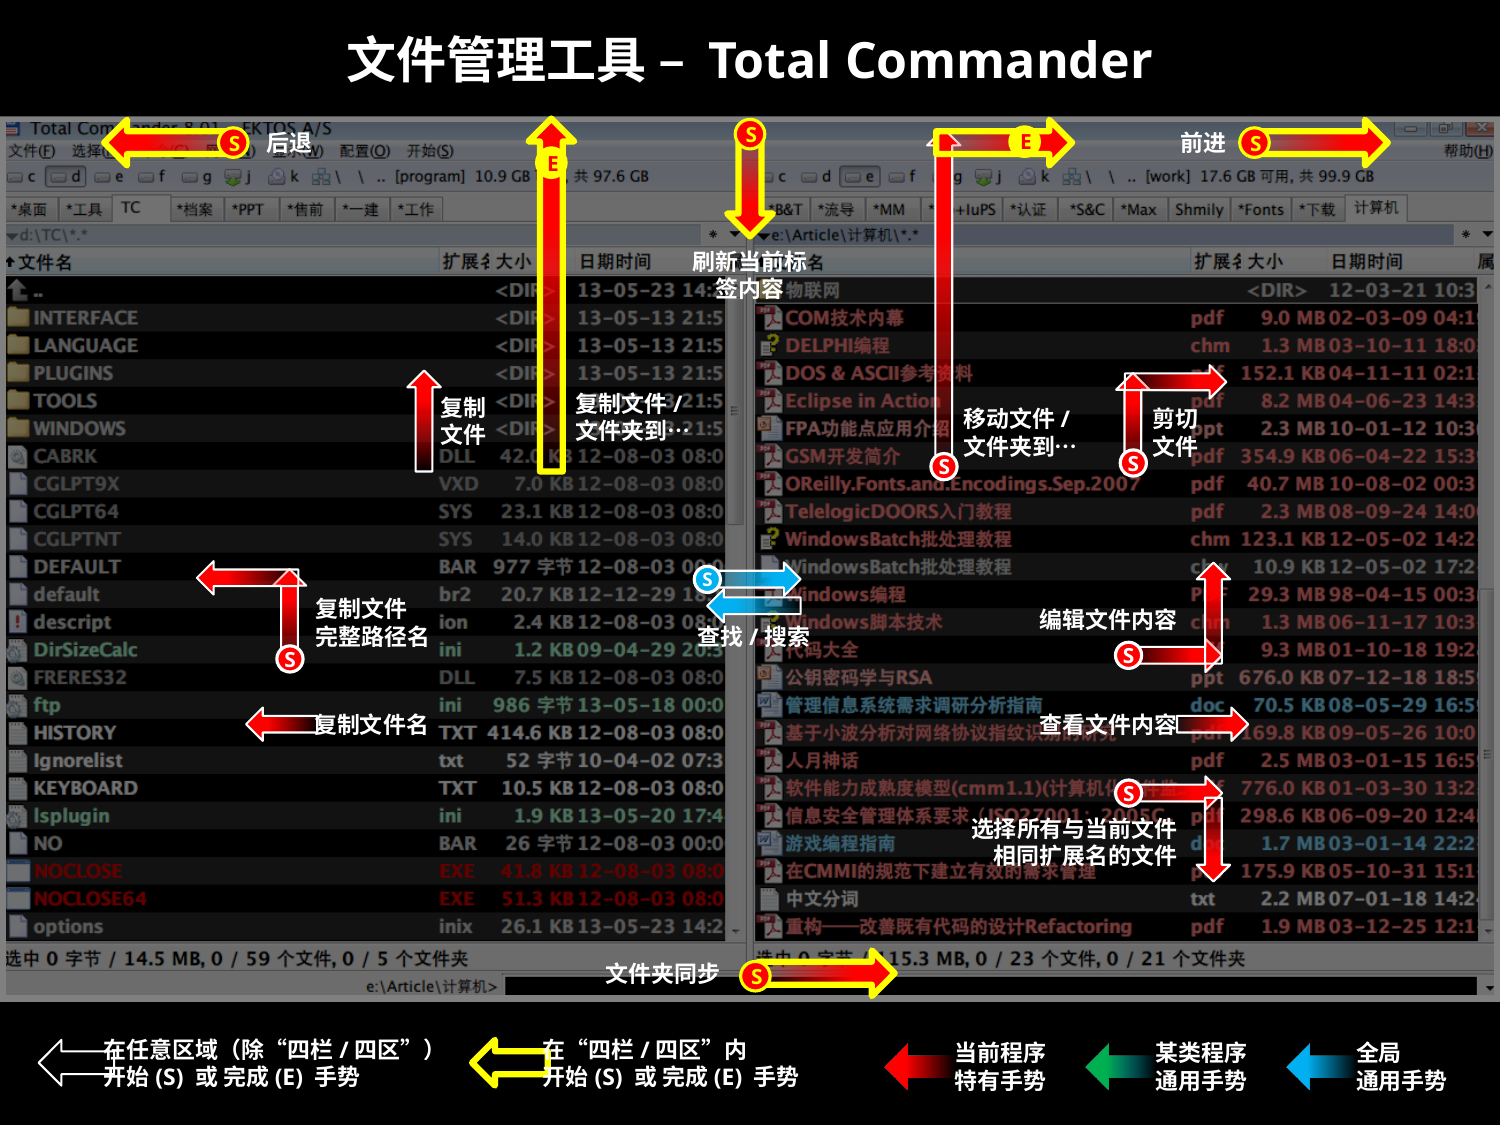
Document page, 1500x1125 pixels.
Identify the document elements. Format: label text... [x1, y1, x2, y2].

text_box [1038, 707, 1249, 742]
picture [0, 116, 1500, 1000]
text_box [407, 370, 488, 472]
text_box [926, 119, 1079, 481]
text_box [604, 950, 895, 997]
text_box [1038, 562, 1231, 673]
title 文件管理工具 – Total Commander [0, 0, 1500, 116]
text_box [103, 119, 314, 166]
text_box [196, 560, 432, 673]
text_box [693, 562, 806, 651]
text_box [1180, 119, 1389, 166]
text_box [1115, 364, 1227, 477]
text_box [686, 119, 814, 303]
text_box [245, 707, 430, 742]
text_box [528, 118, 703, 472]
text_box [969, 776, 1231, 882]
